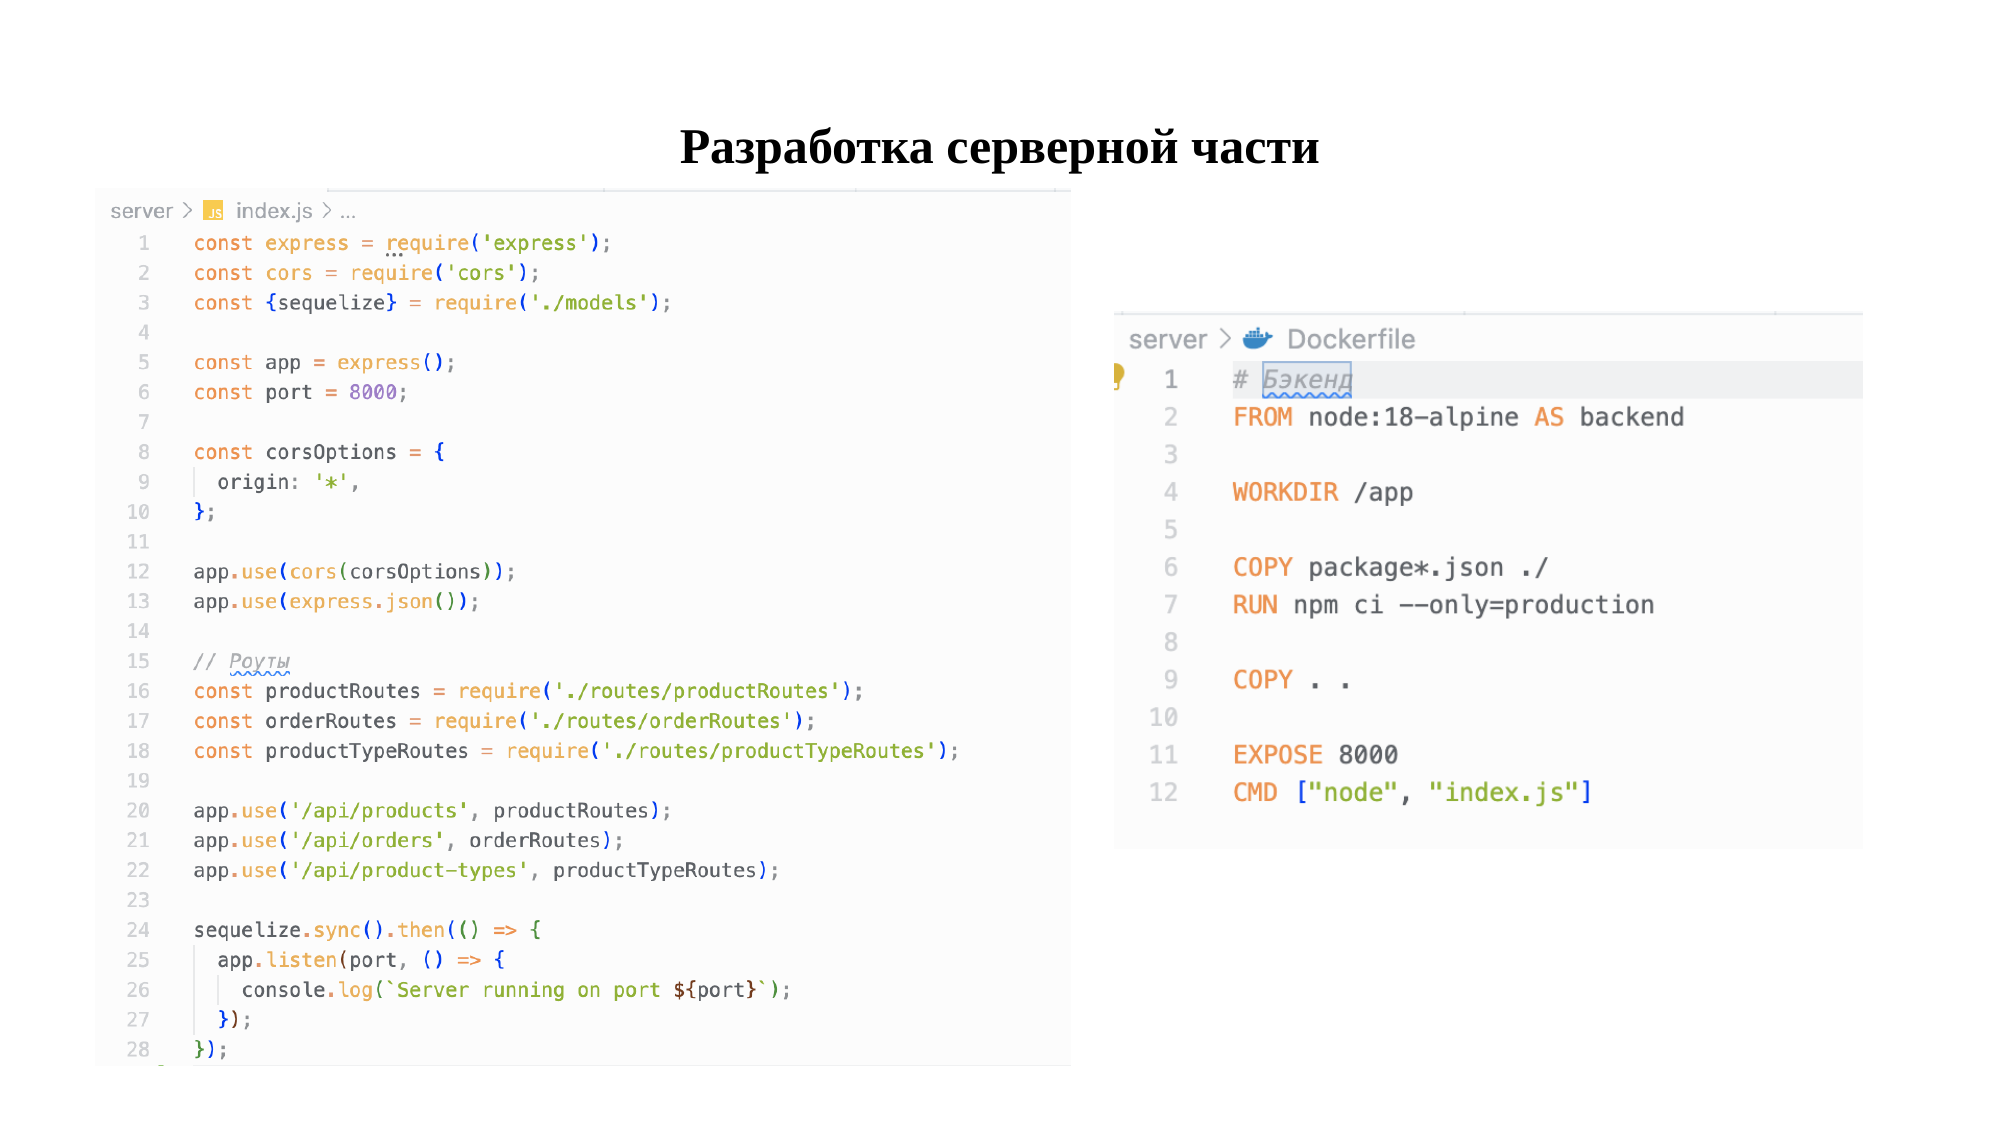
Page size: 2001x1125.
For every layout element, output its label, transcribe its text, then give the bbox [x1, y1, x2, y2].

picture [1114, 311, 1863, 849]
picture [95, 188, 1071, 1066]
title Разработка серверной части [137, 59, 1863, 236]
